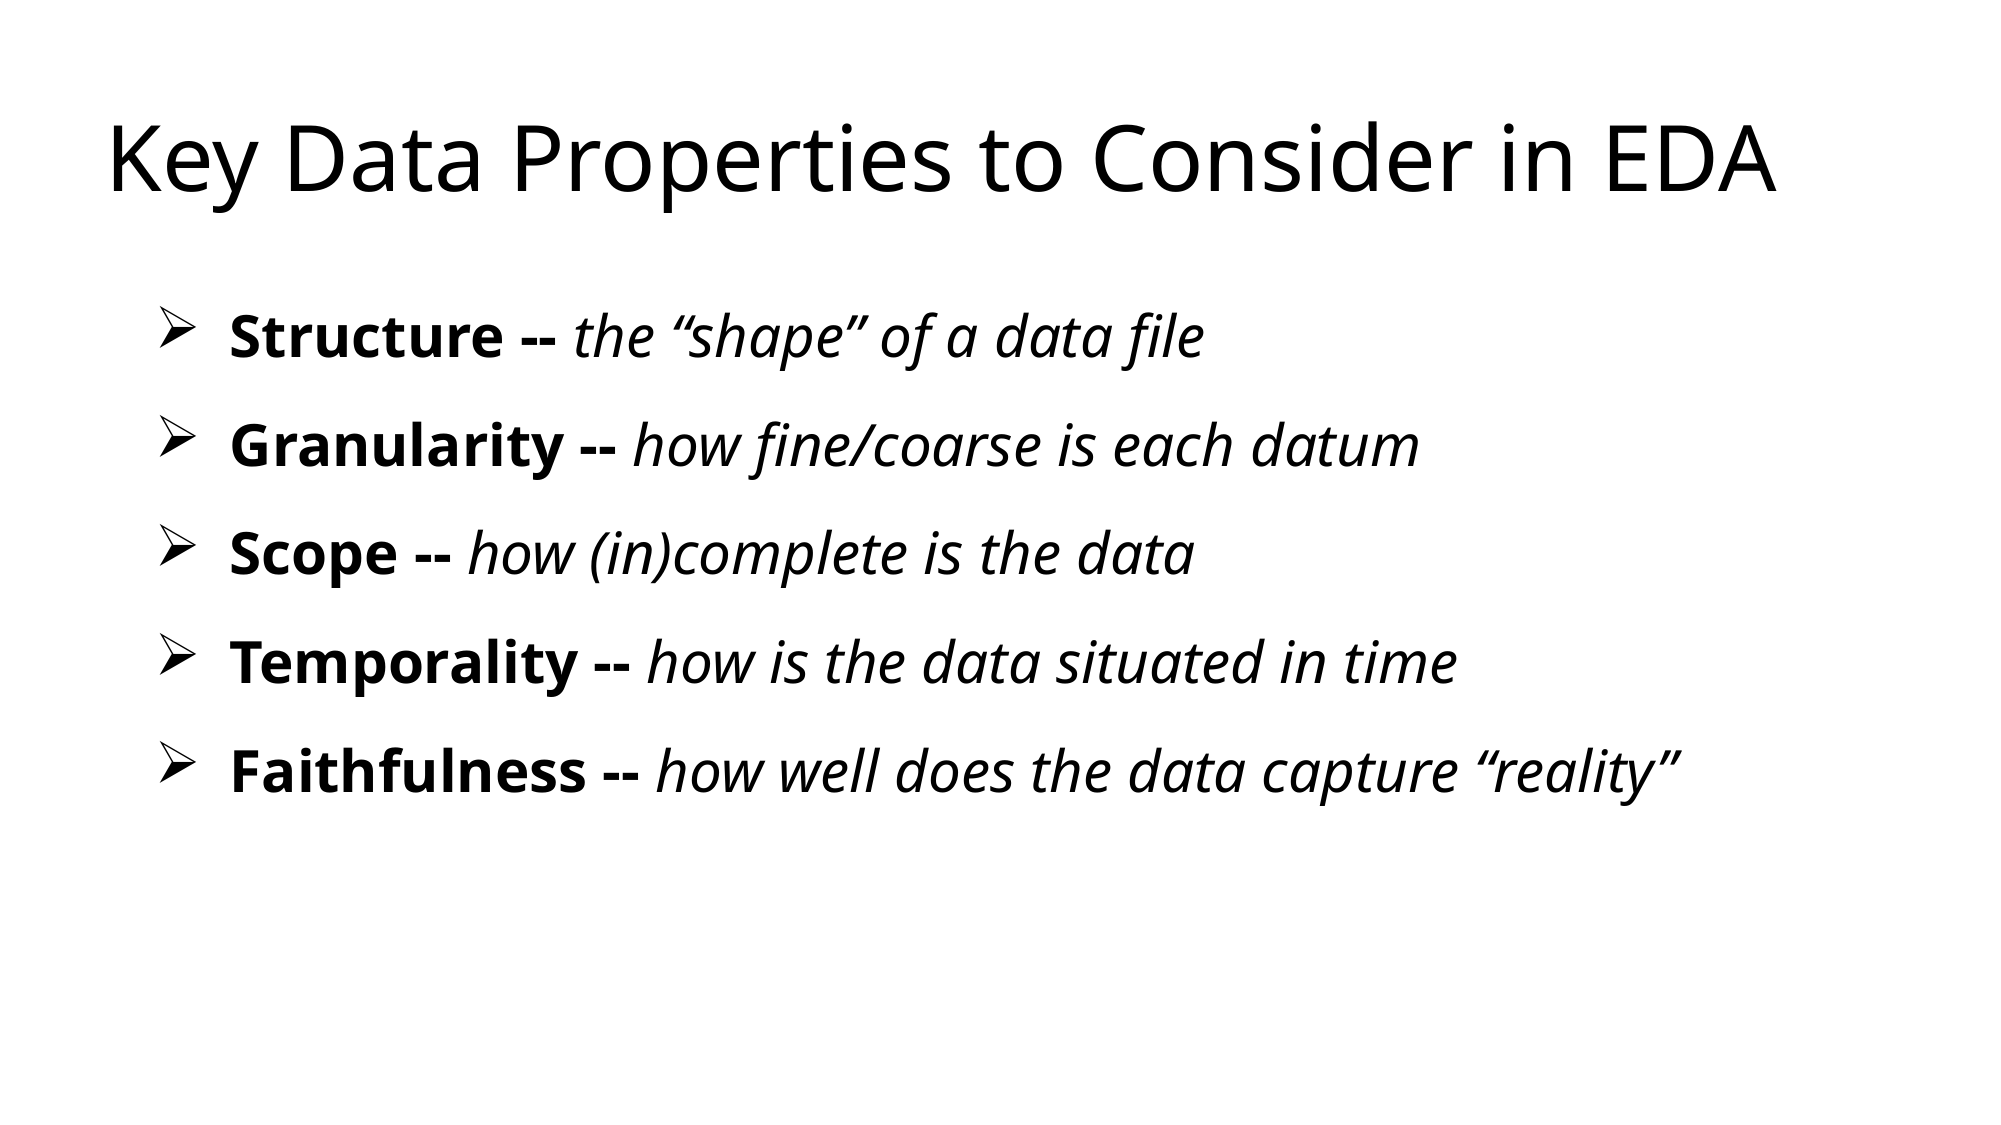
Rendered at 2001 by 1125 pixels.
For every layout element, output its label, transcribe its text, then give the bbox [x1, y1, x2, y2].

list Structure -- the “shape” of a data file Granularity -- how fine/coarse is each datum Scope -- how (in)complete is the data Temporality -- how is the data situated in time Faithfulness -- how well does the data capture “reality” [137, 299, 1863, 1014]
title Key Data Properties to Consider in EDA [90, 52, 1863, 271]
